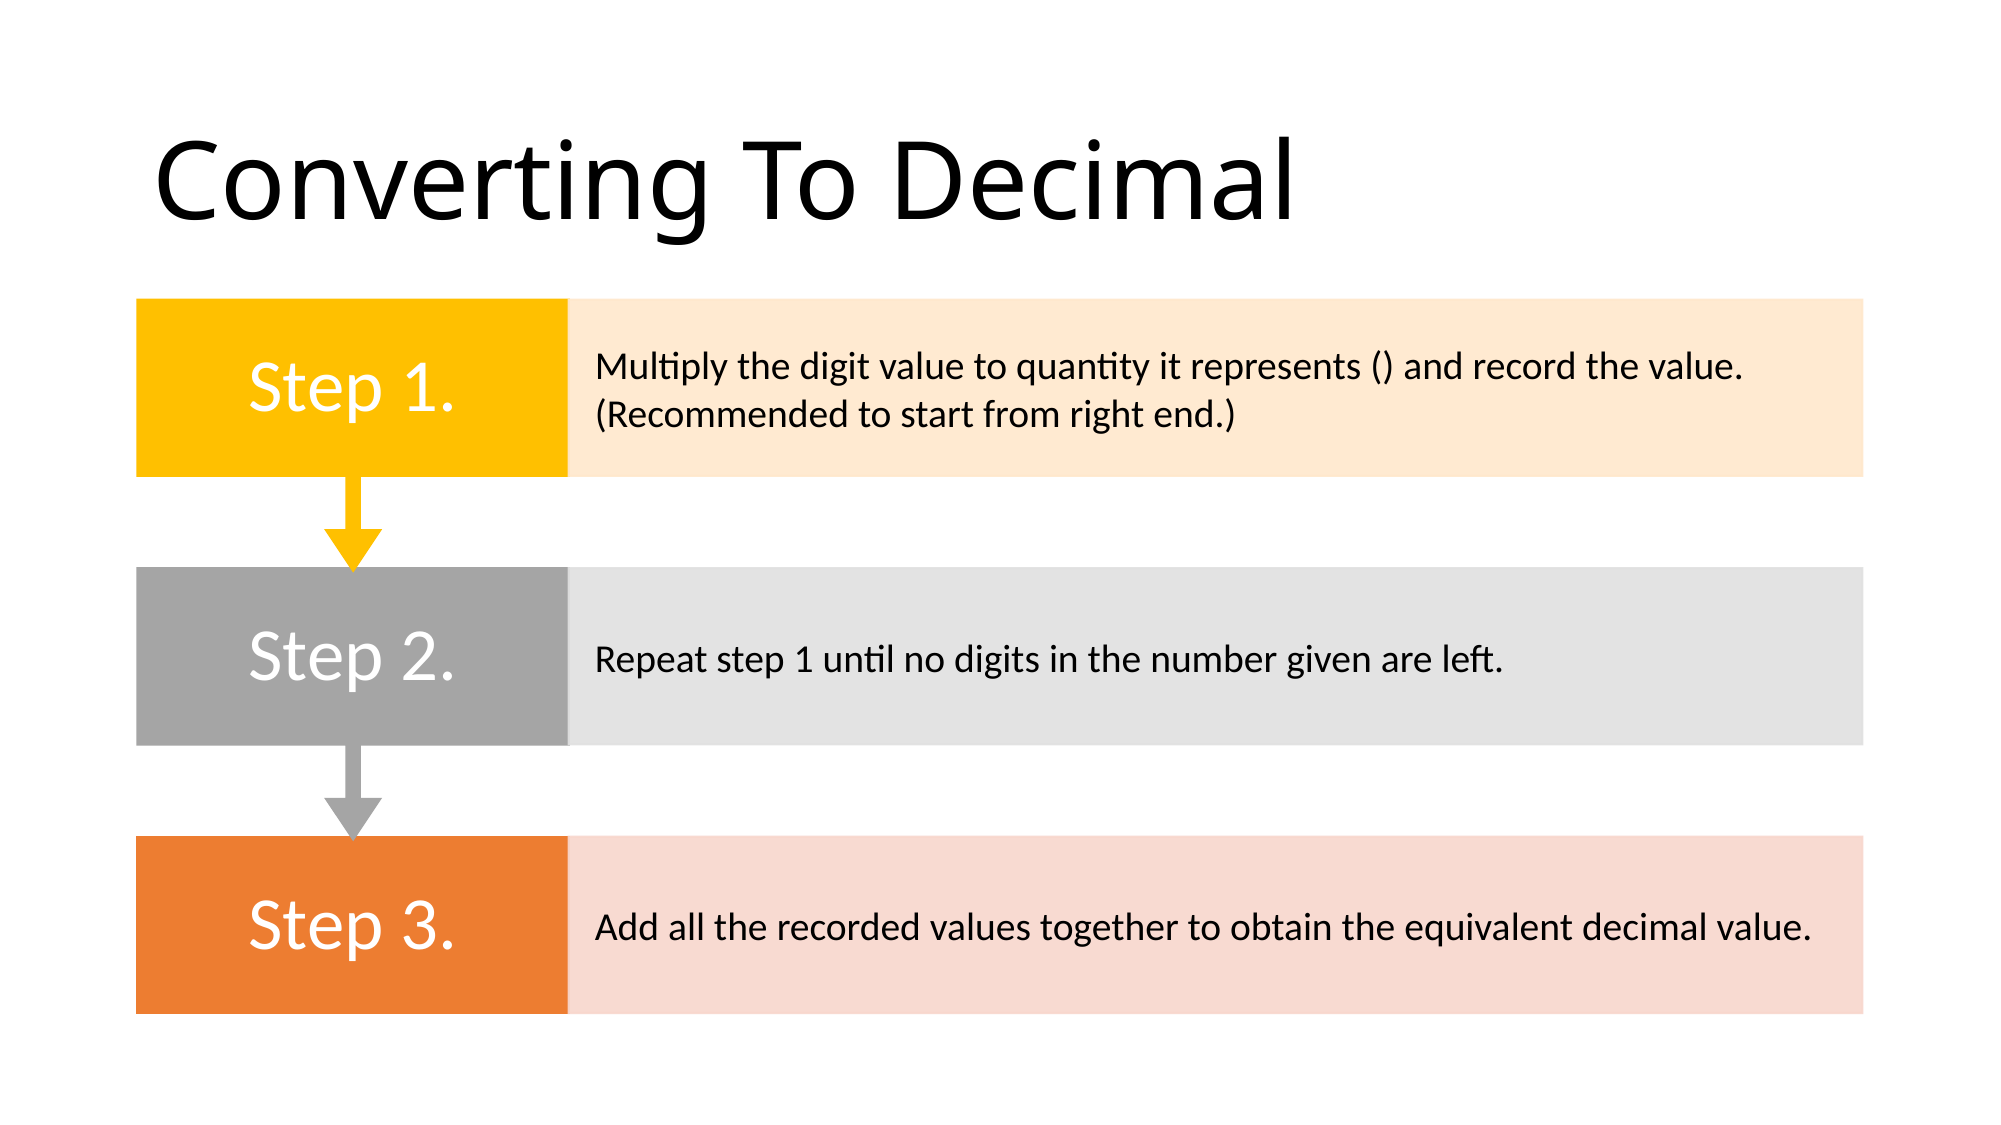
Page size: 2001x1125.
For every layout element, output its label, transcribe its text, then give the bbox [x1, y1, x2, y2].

text_box [0, 0, 2000, 1125]
title Converting To Decimal [137, 91, 1863, 278]
